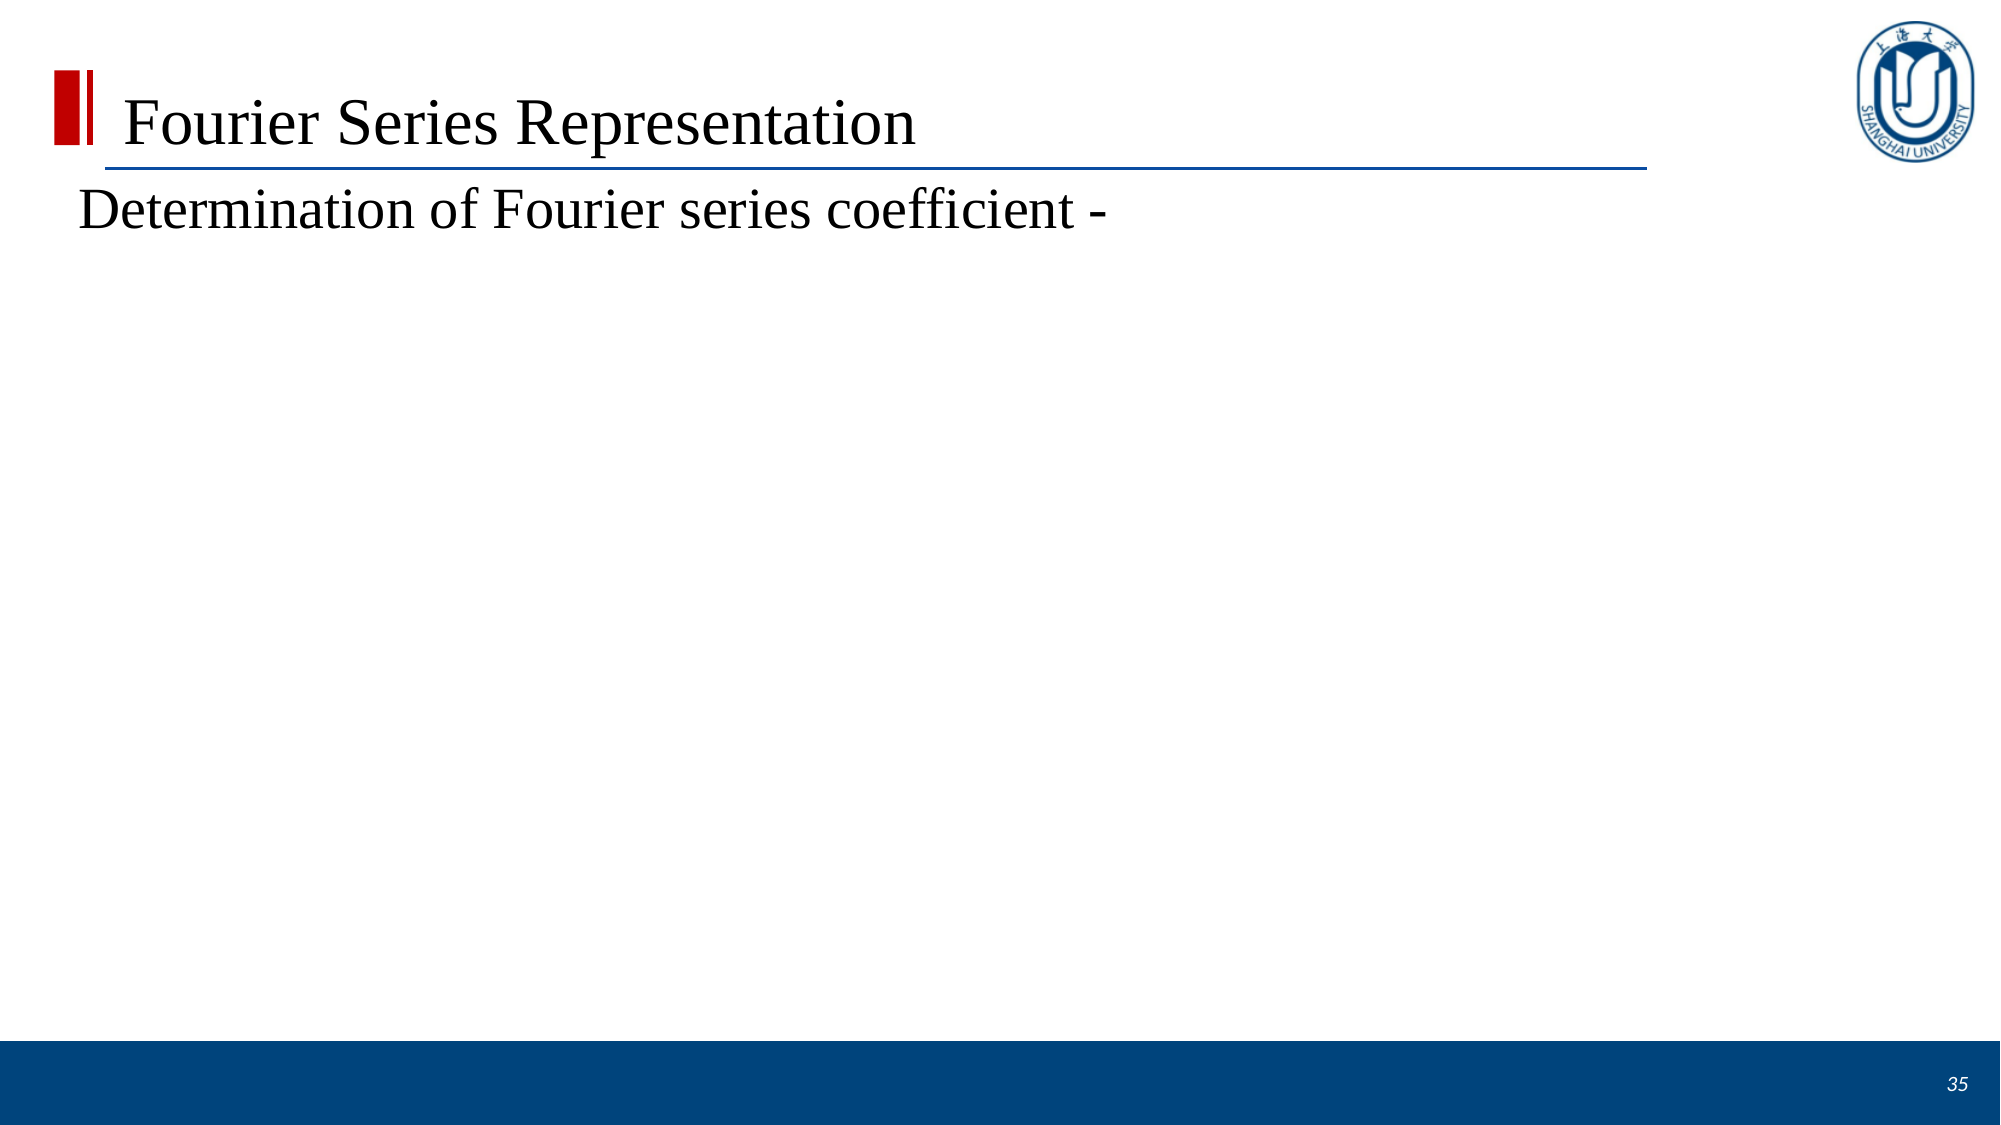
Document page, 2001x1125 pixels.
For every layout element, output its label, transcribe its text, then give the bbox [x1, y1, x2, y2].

title Fourier Series Representation [108, 37, 1857, 167]
slide_number 35 [1768, 1052, 1984, 1113]
picture [1855, 21, 1978, 163]
